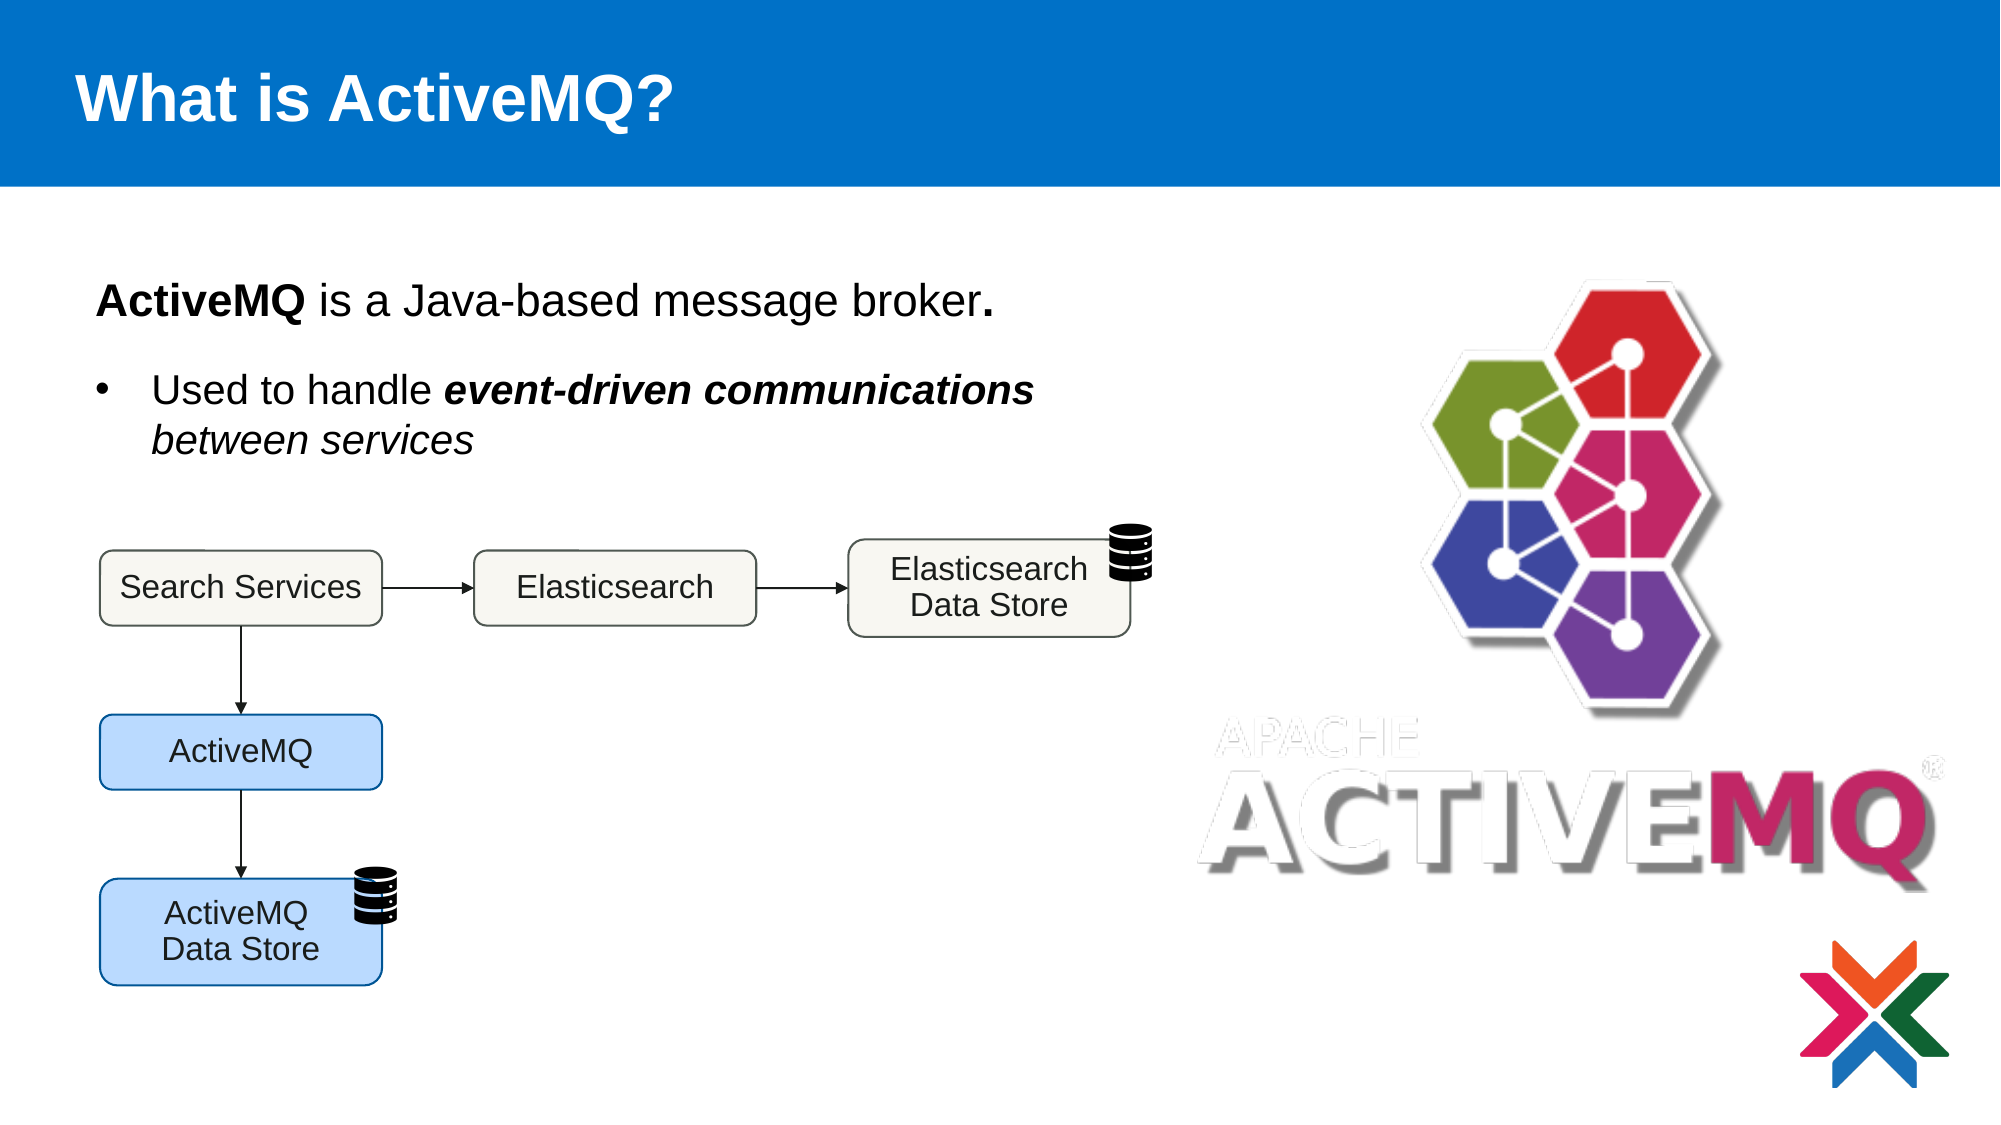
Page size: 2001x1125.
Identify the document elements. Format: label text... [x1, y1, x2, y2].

picture [339, 859, 412, 932]
text_box Elasticsearch Data Store [848, 539, 1131, 637]
picture [1792, 938, 1957, 1088]
text_box Search Services [99, 550, 383, 626]
text_box Used to handle event-driven communications between services [80, 355, 1149, 471]
title What is ActiveMQ? [0, 0, 2000, 187]
text_box ActiveMQ Data Store [99, 878, 383, 986]
picture [1094, 239, 1947, 893]
text_box ActiveMQ is a Java-based message broker. [80, 263, 1149, 334]
text_box Elasticsearch [474, 550, 757, 626]
text_box ActiveMQ [99, 714, 383, 790]
